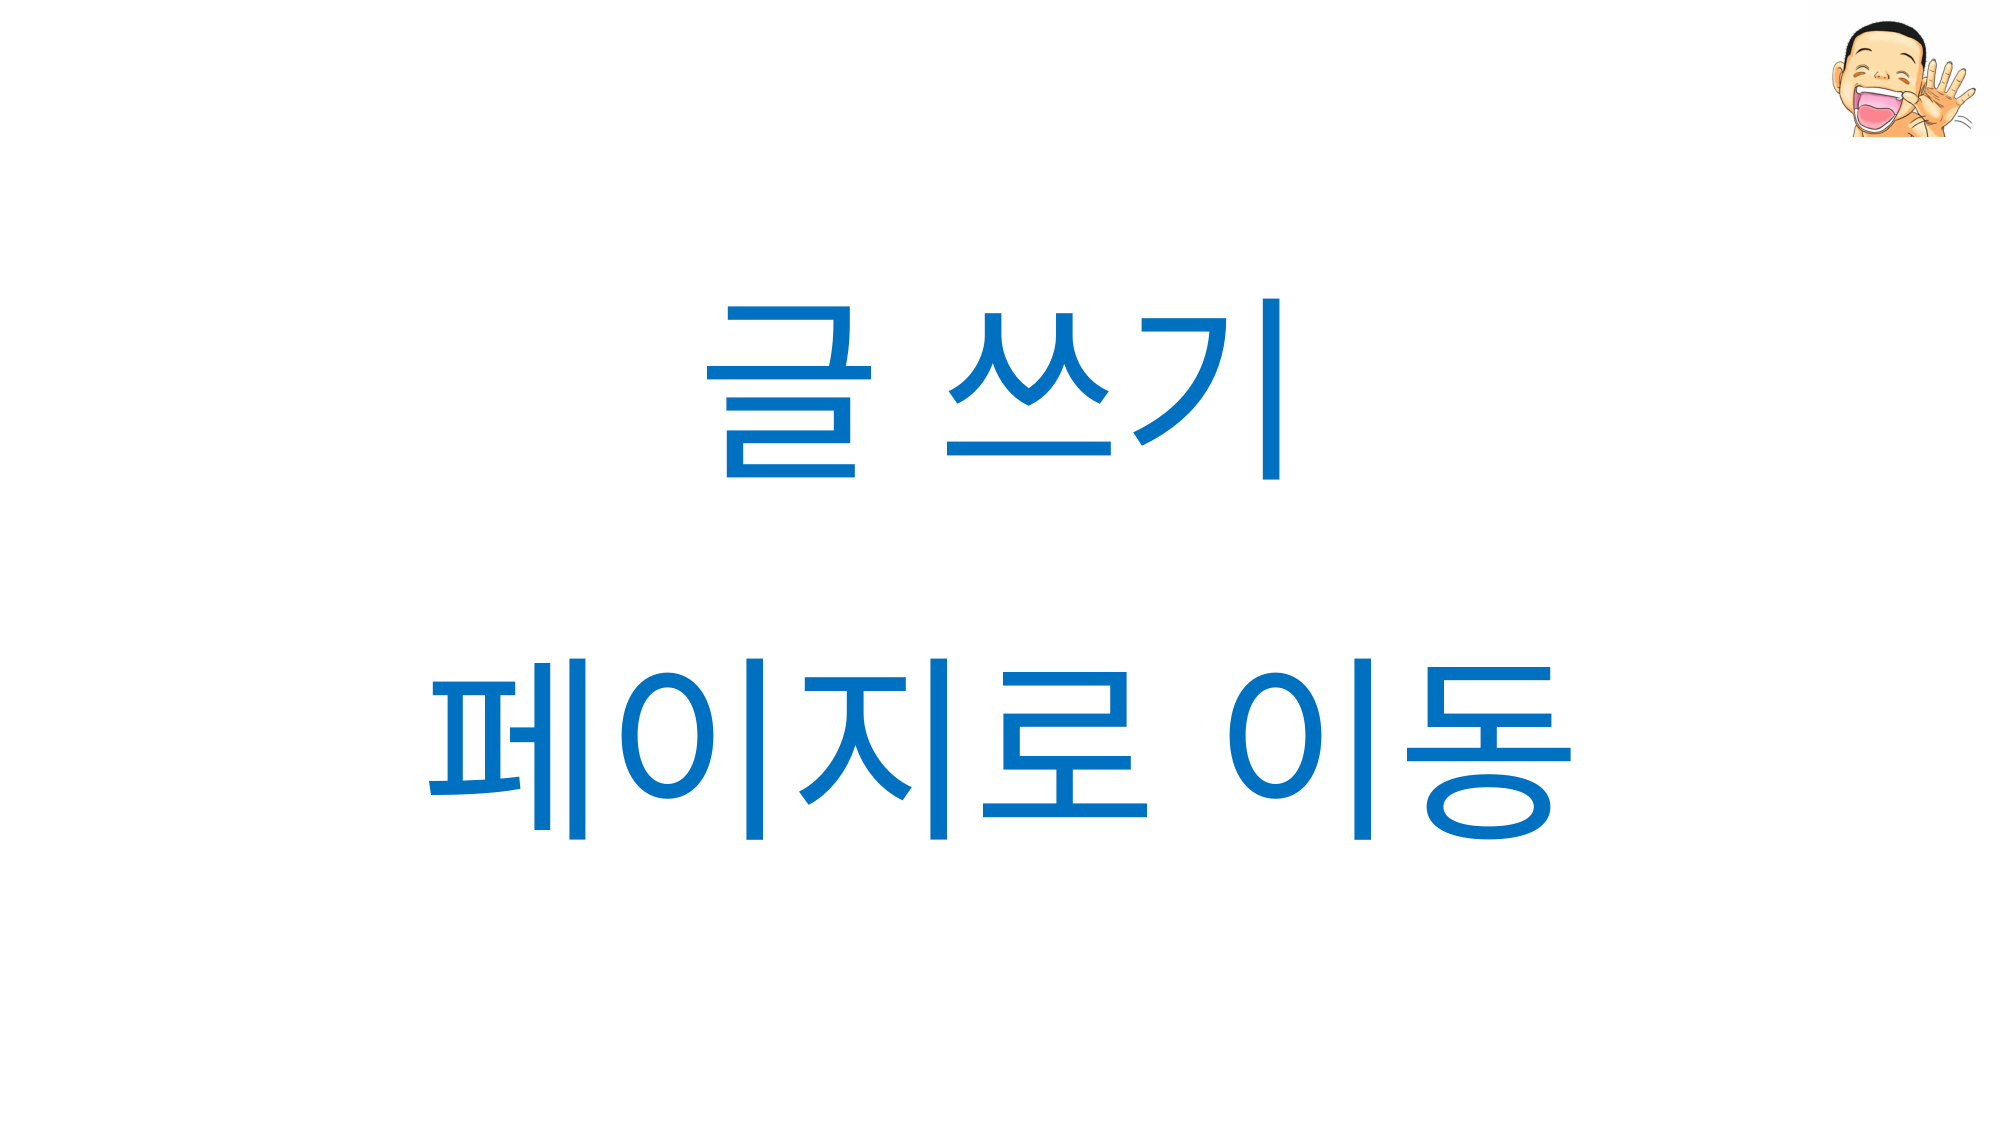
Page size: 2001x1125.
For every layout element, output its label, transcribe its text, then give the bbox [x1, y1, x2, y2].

text_box 글 쓰기 페이지로 이동 [1, 137, 2000, 873]
picture [1808, 0, 2000, 137]
